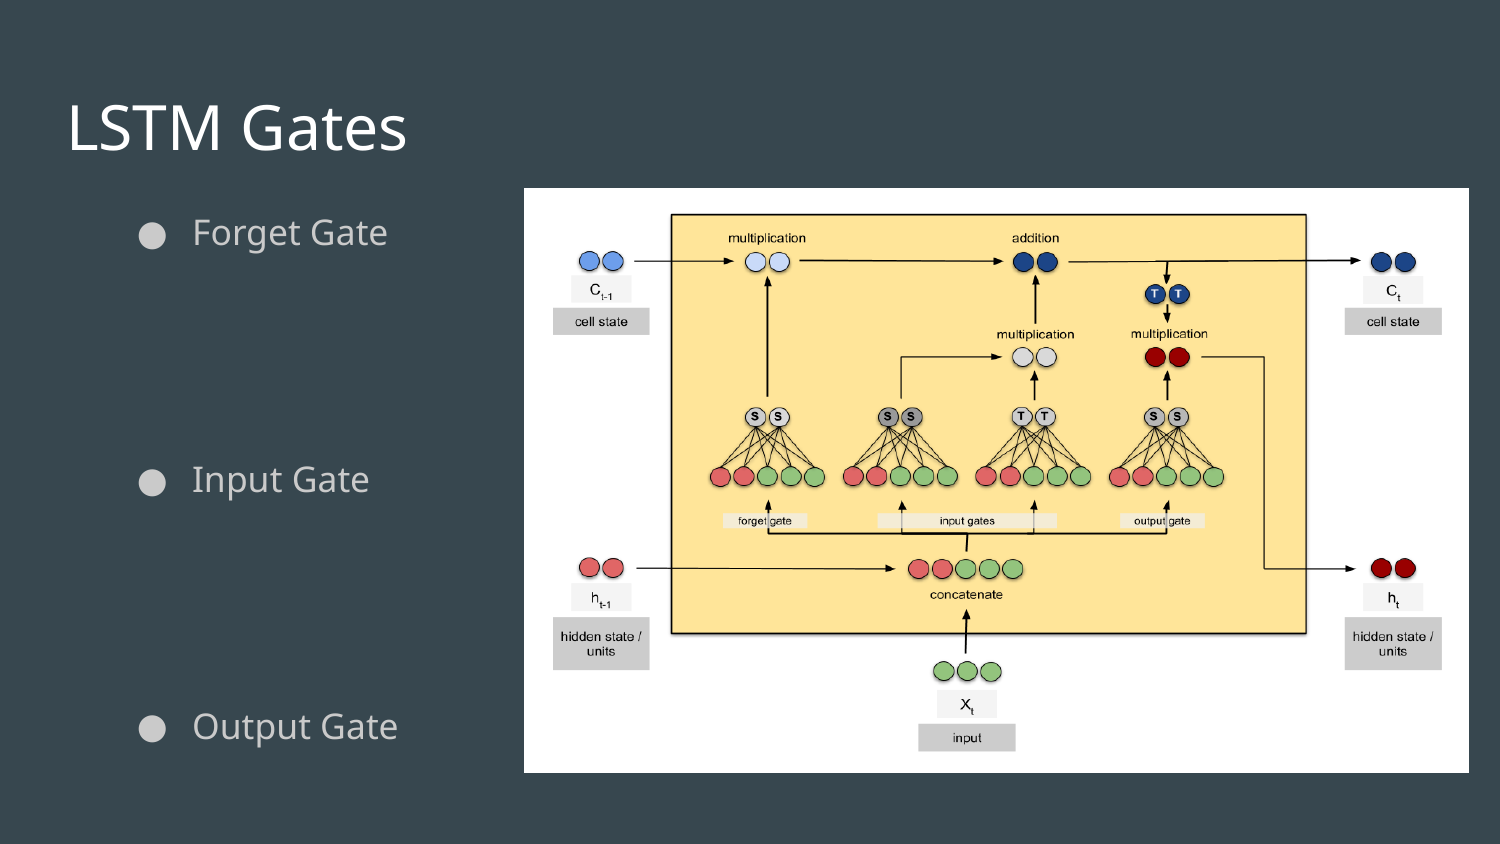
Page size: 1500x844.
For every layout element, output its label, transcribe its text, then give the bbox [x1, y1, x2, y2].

title LSTM Gates [51, 72, 1449, 167]
picture [524, 188, 1469, 774]
list Forget Gate Input Gate Output Gate [101, 189, 522, 750]
